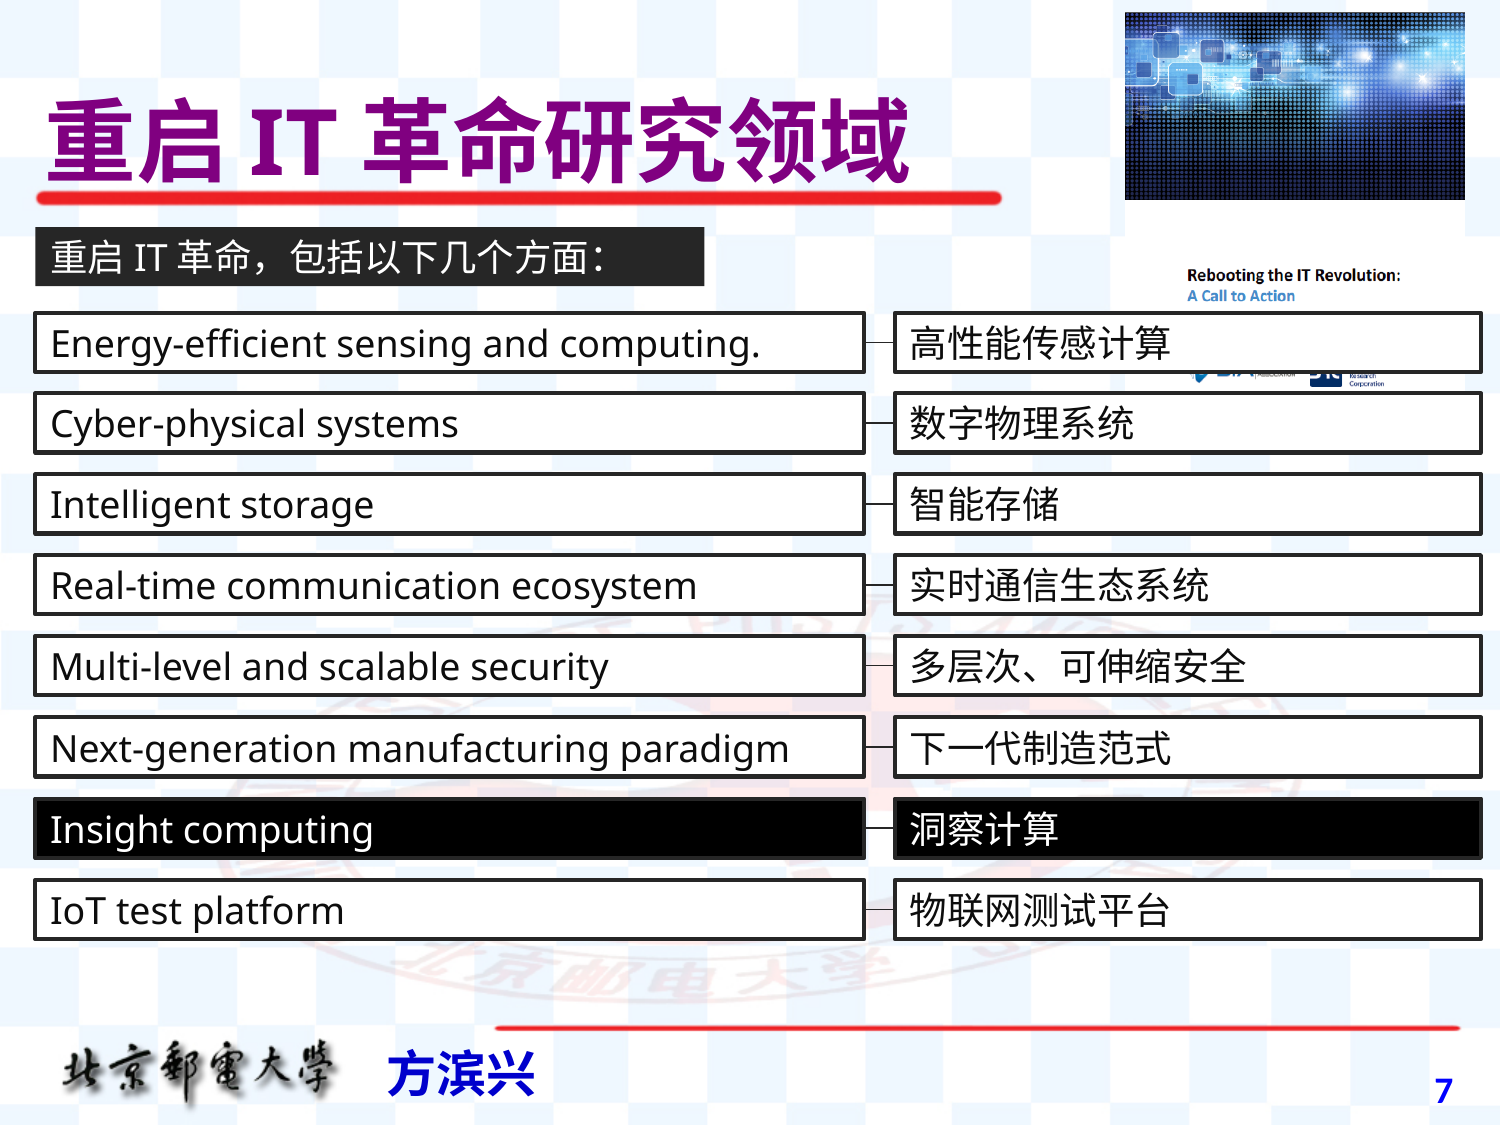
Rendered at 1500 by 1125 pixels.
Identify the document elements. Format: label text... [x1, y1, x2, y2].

title 重启IT革命研究领域 [29, 44, 1119, 233]
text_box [35, 474, 1482, 534]
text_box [35, 717, 1482, 777]
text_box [35, 635, 1482, 696]
text_box 重启IT革命，包括以下几个方面： [33, 225, 706, 288]
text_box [35, 798, 1482, 859]
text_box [35, 879, 1482, 940]
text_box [35, 554, 1482, 615]
picture [0, 0, 1500, 1125]
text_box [35, 312, 1482, 373]
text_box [35, 393, 1482, 453]
